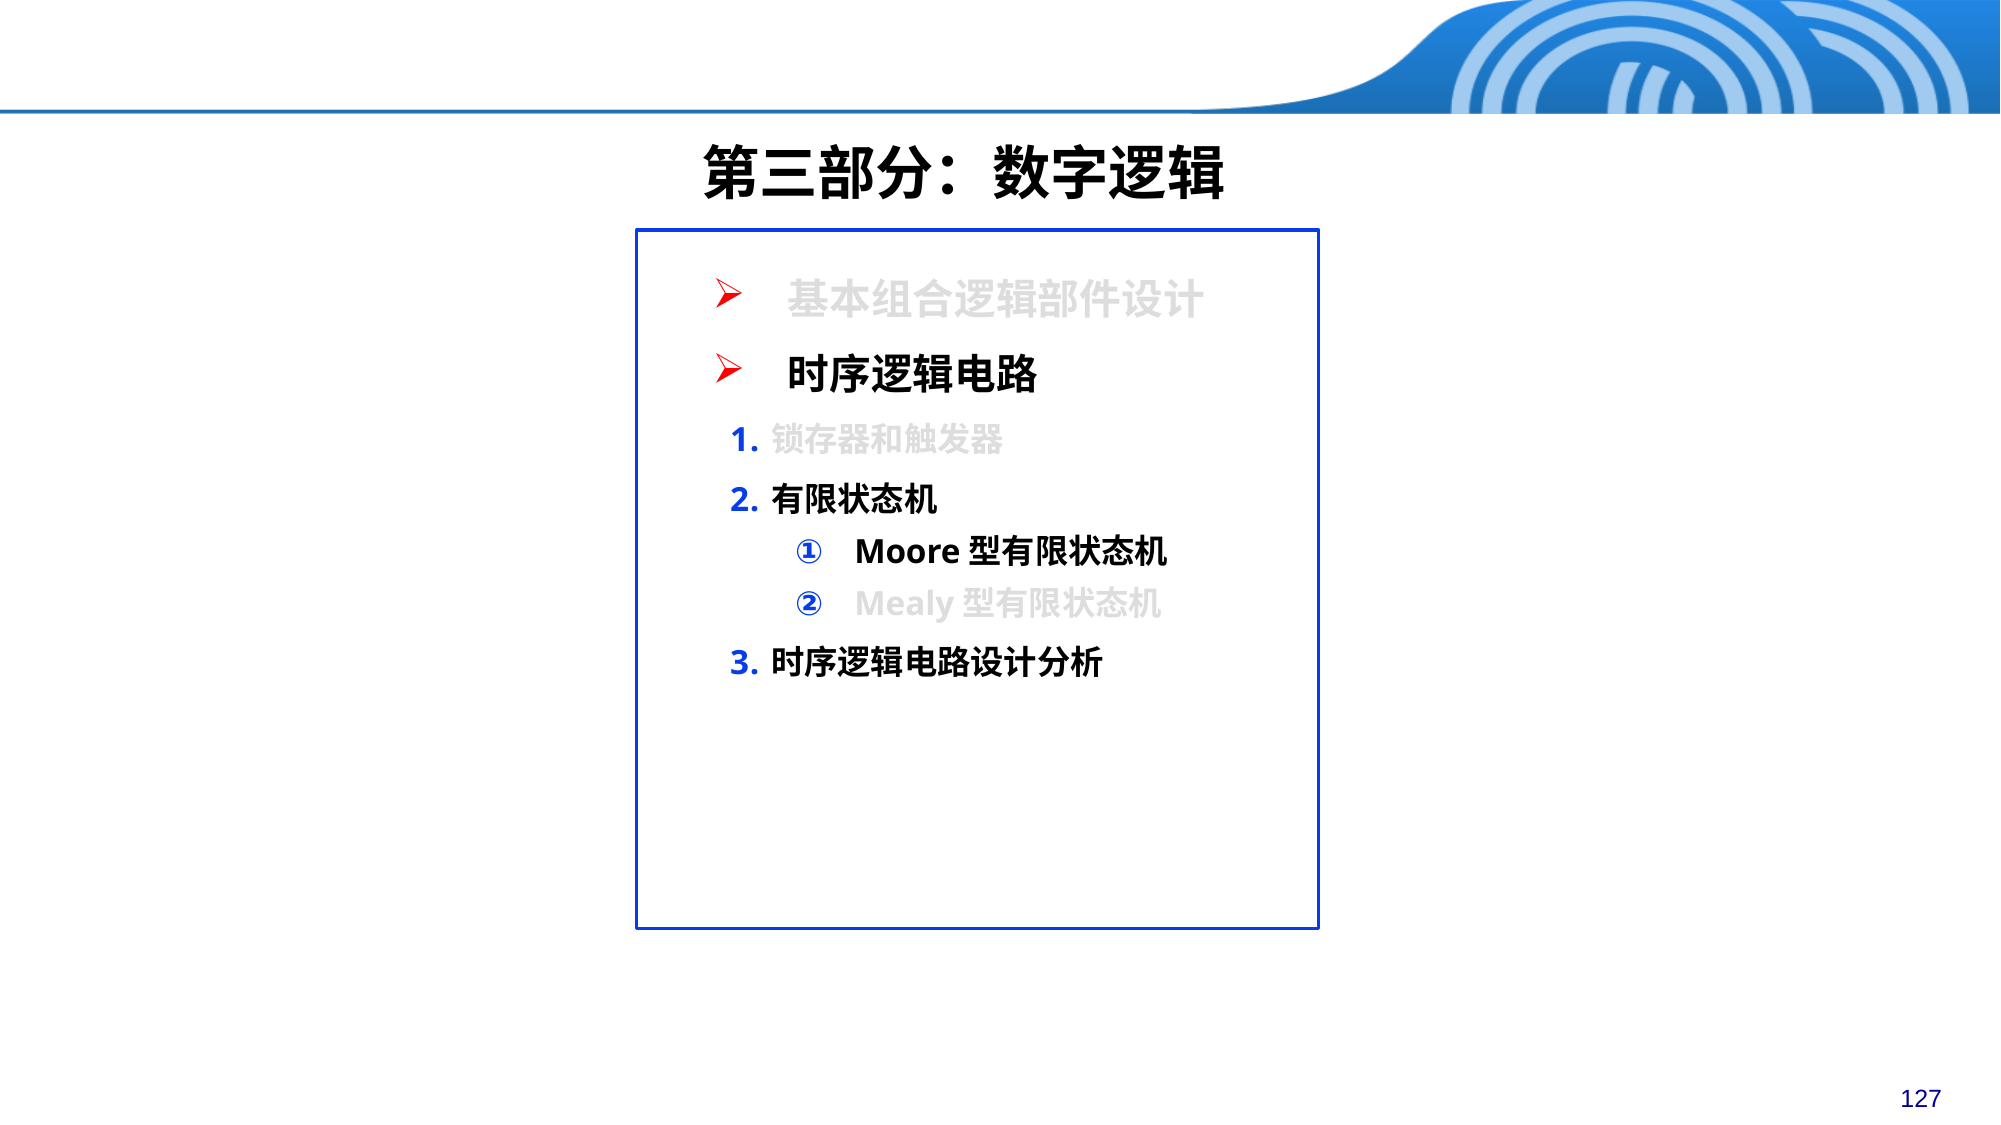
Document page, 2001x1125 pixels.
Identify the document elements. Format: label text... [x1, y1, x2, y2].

text_box 第三部分：数字逻辑 [607, 138, 1319, 209]
text_box 基本组合逻辑部件设计 时序逻辑电路 锁存器和触发器 有限状态机 Moore型有限状态机 Mealy型有限状态机 时序逻辑电路设计分析 [704, 231, 1370, 1094]
text_box [636, 230, 1319, 929]
picture [0, 0, 2000, 114]
